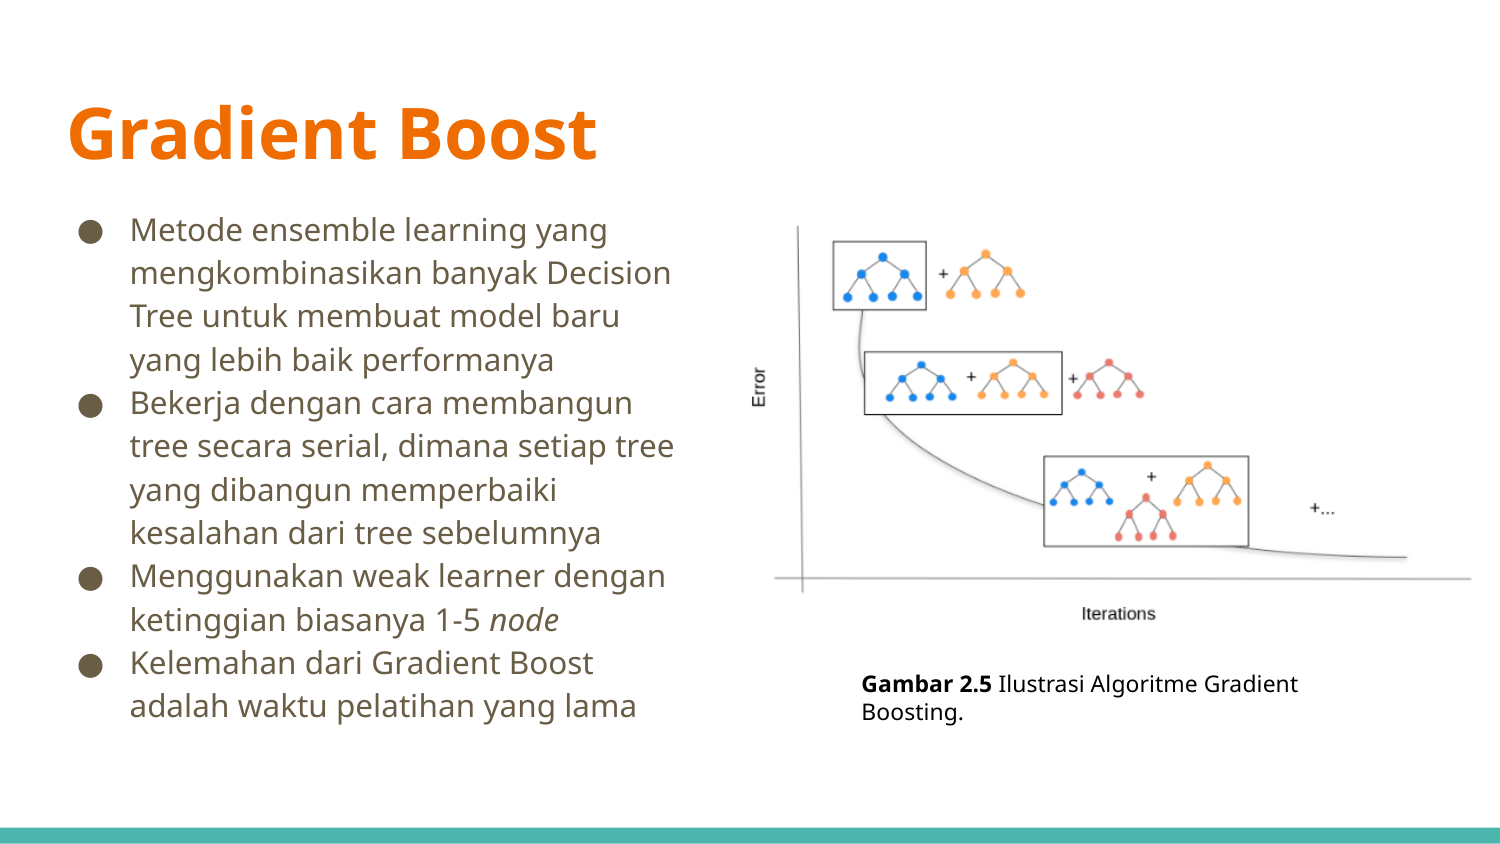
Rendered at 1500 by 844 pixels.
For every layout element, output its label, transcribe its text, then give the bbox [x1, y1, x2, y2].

text_box Gambar 2.5 Ilustrasi Algoritme Gradient Boosting. [846, 654, 1397, 740]
picture [727, 213, 1484, 631]
title Gradient Boost [51, 72, 1449, 189]
list Metode ensemble learning yang mengkombinasikan banyak Decision Tree untuk membuat model baru yang lebih baik performanya Bekerja dengan cara membangun tree secara serial, dimana setiap tree yang dibangun memperbaiki kesalahan dari tree sebelumnya Menggunakan weak learner dengan ketinggian biasanya 1-5 node Kelemahan dari Gradient Boost adalah waktu pelatihan yang lama [40, 189, 692, 761]
